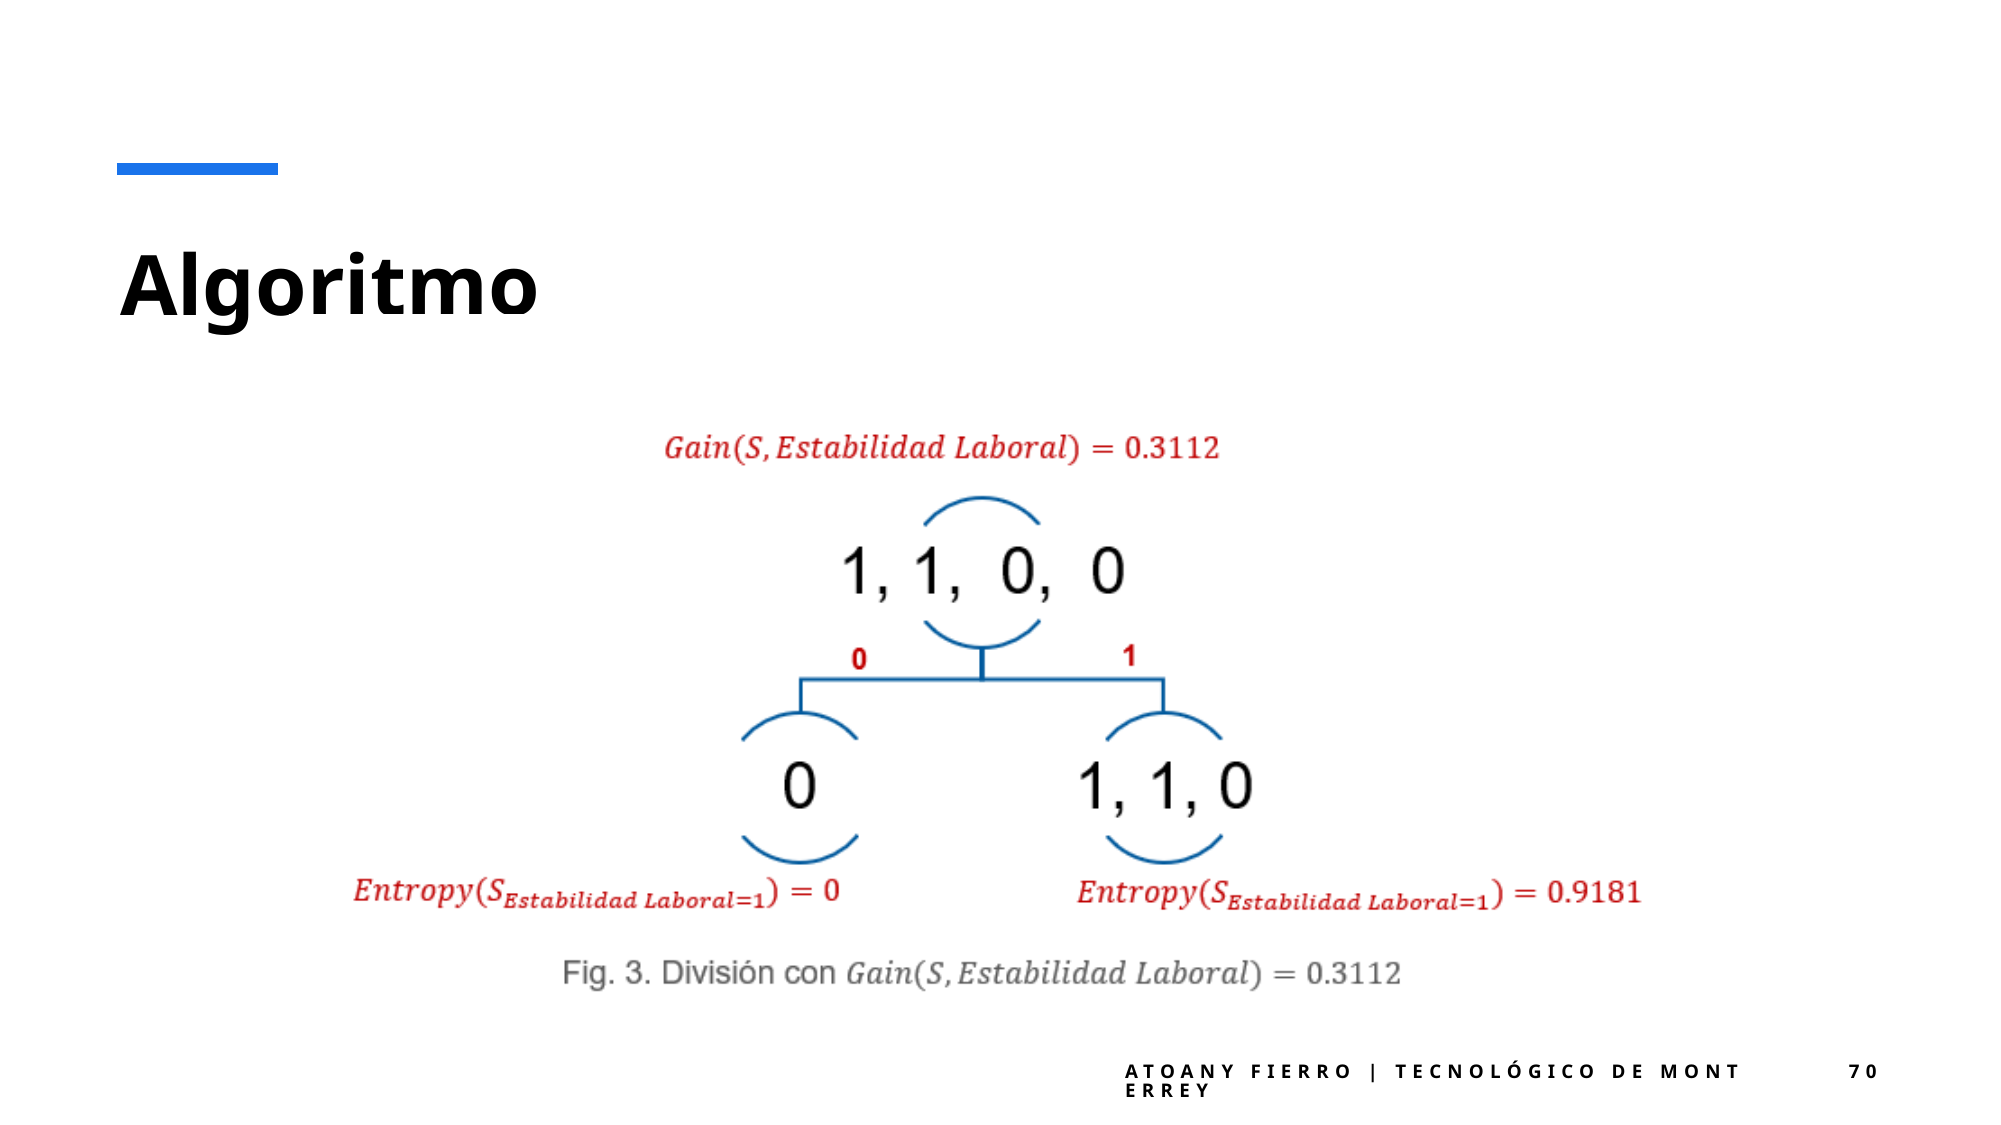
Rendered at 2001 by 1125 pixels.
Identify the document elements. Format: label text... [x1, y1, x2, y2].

title Algoritmo [105, 224, 1892, 405]
slide_number 70 [1772, 1042, 1892, 1103]
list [289, 314, 1676, 1004]
footer Atoany Fierro | Tecnológico de Monterrey [1110, 1042, 1772, 1103]
